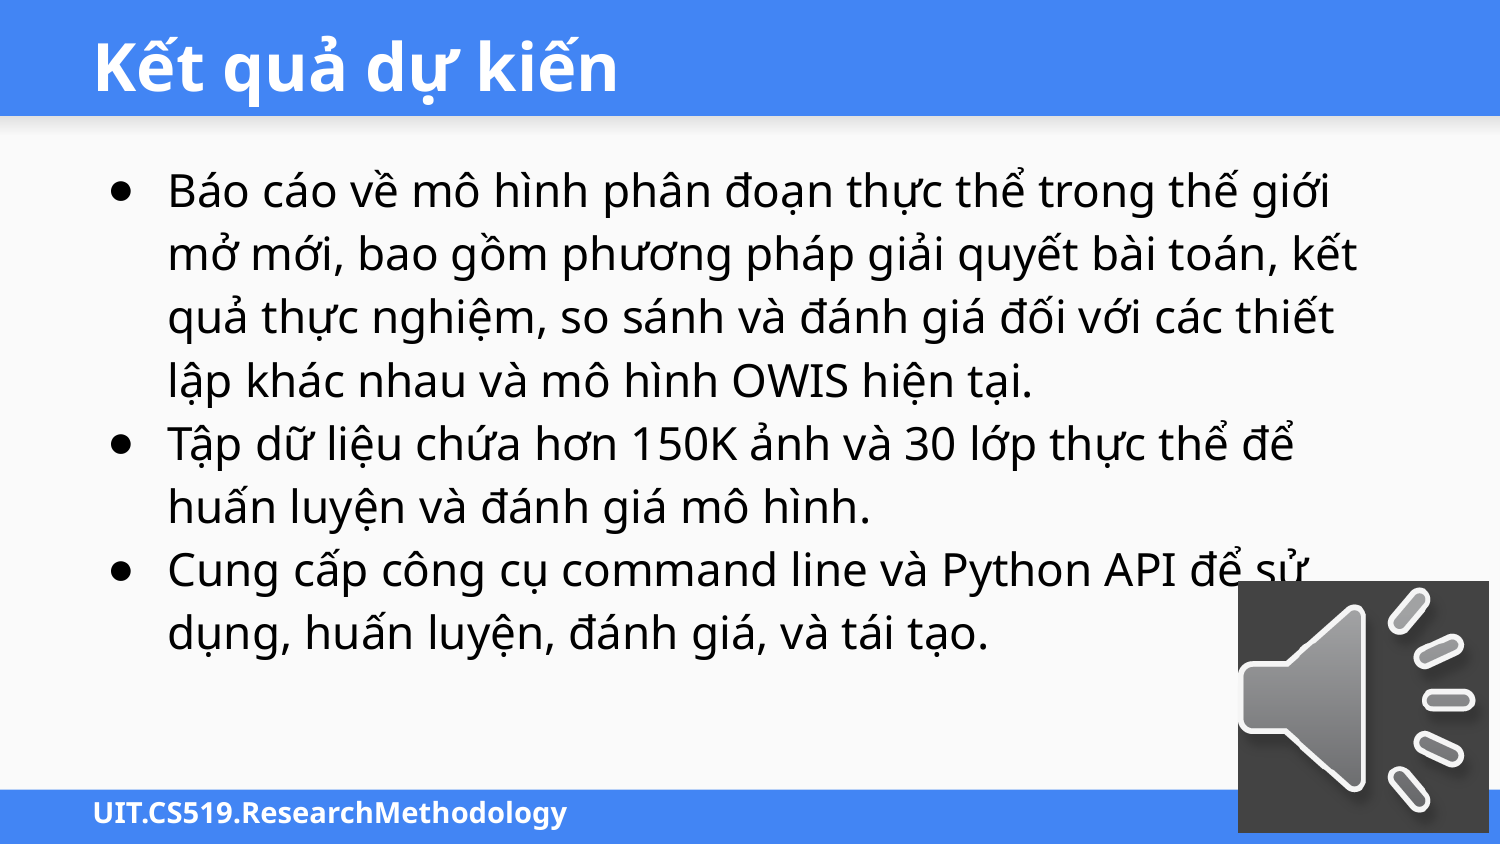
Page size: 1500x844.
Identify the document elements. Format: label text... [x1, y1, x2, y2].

picture [1236, 580, 1490, 834]
list Báo cáo về mô hình phân đoạn thực thể trong thế giới mở mới, bao gồm phương pháp giải quyết bài toán, kết quả thực nghiệm, so sánh và đánh giá đối với các thiết lập khác nhau và mô hình OWIS hiện tại. Tập dữ liệu chứa hơn 150K ảnh và 30 lớp thực thể để huấn luyện và đánh giá mô hình. Cung cấp công cụ command line và Python API để sử dụng, huấn luyện, đánh giá, và tái tạo. [77, 138, 1427, 780]
title Kết quả dự kiến [77, 9, 1427, 120]
